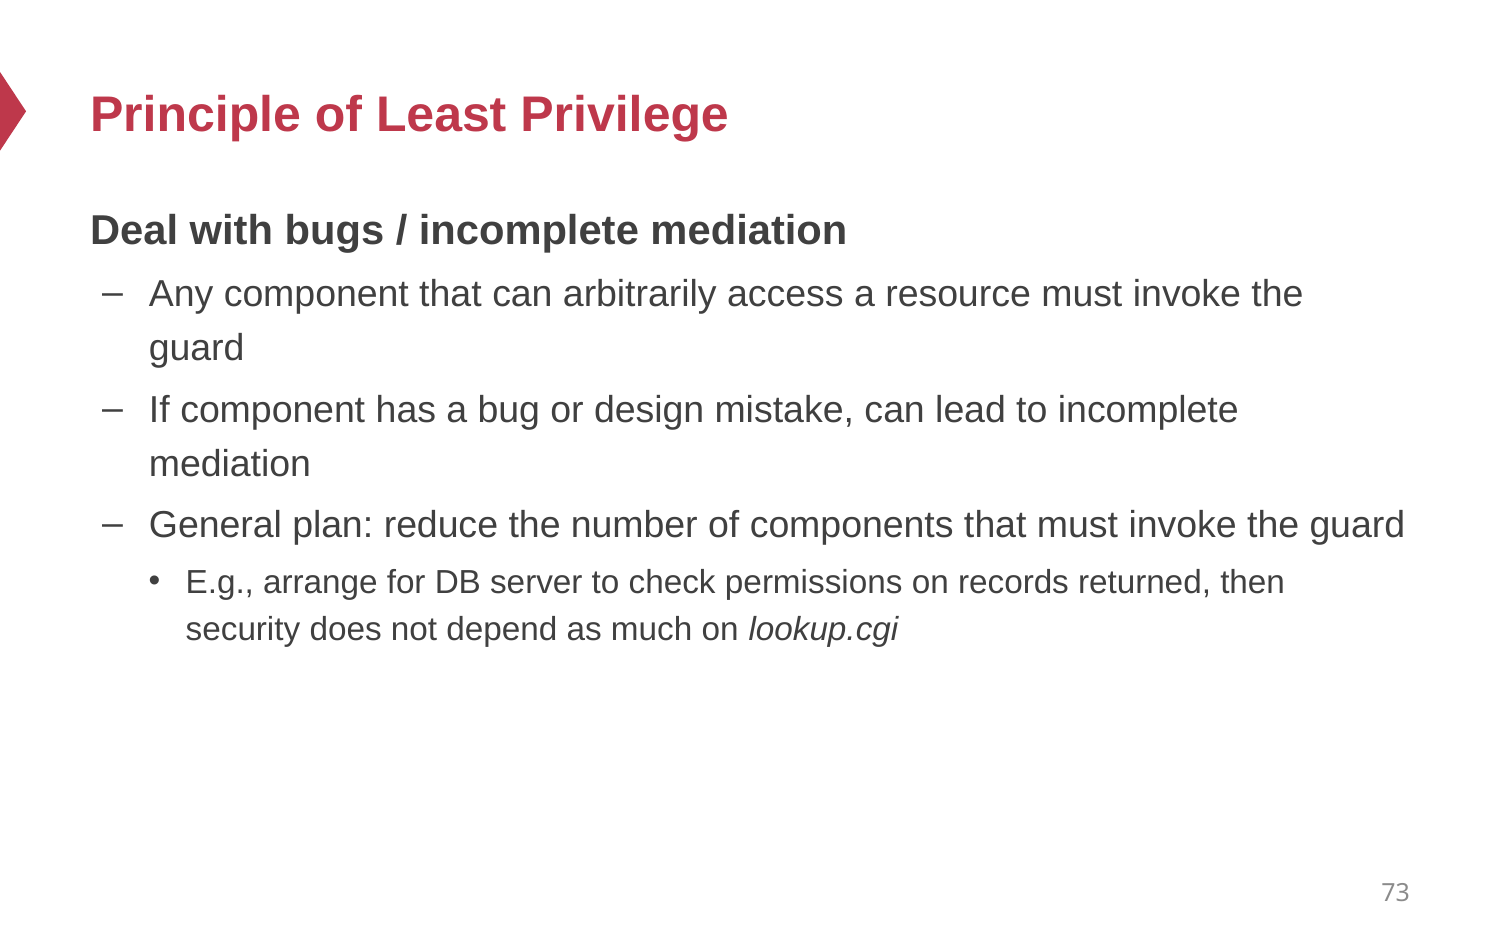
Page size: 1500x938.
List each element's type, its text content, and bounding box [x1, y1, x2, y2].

title Principle of Least Privilege [75, 37, 1425, 185]
slide_number 73 [1074, 868, 1425, 919]
list Deal with bugs / incomplete mediation Any component that can arbitrarily access a resource must invoke the guard If component has a bug or design mistake, can lead to incomplete mediation General plan: reduce the number of components that must invoke the guard E.g., arrange for DB server to check permissions on records returned, then security does not depend as much on lookup.cgi [75, 185, 1425, 804]
